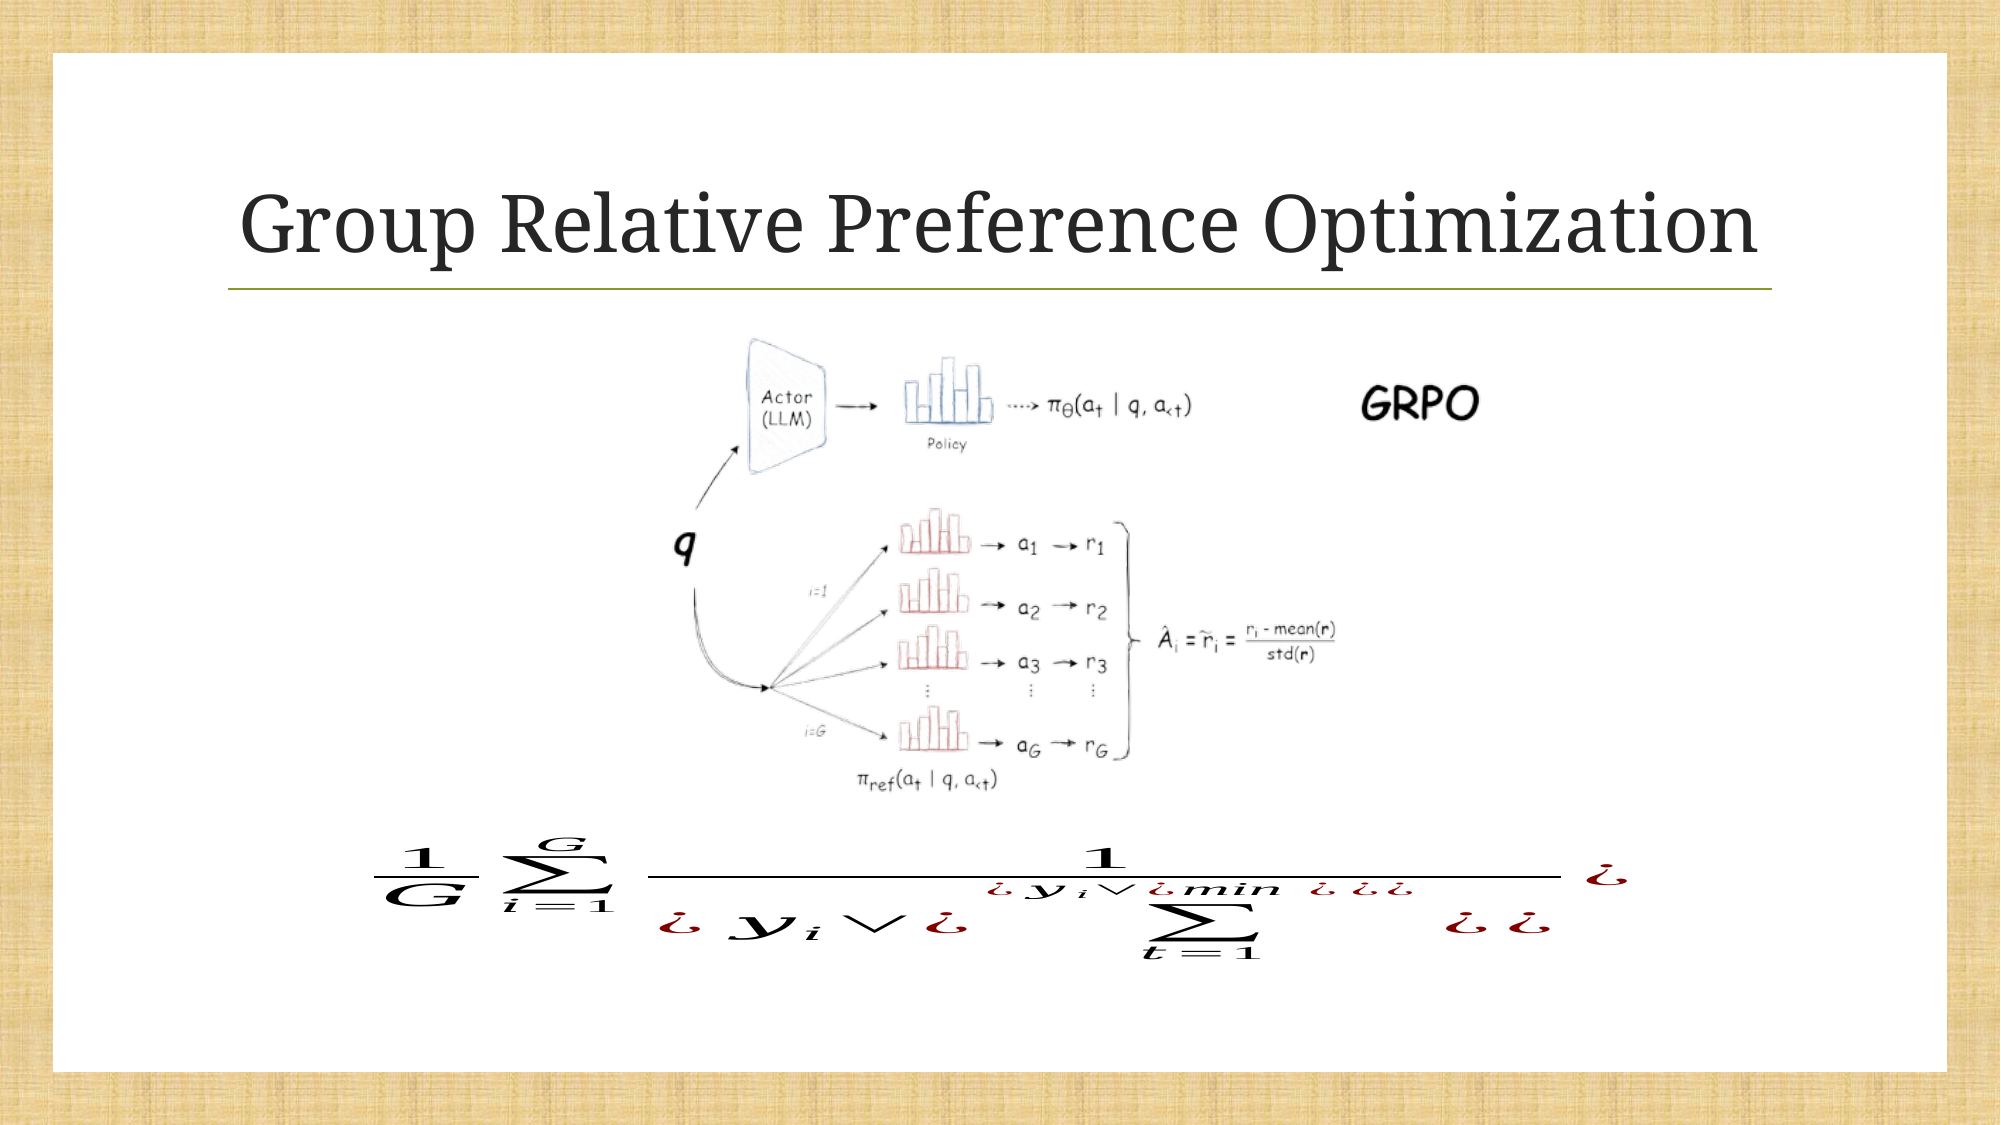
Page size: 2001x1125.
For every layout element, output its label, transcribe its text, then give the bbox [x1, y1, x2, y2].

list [618, 293, 1534, 840]
picture [0, 0, 2000, 1125]
title Group Relative Preference Optimization [212, 161, 1788, 281]
